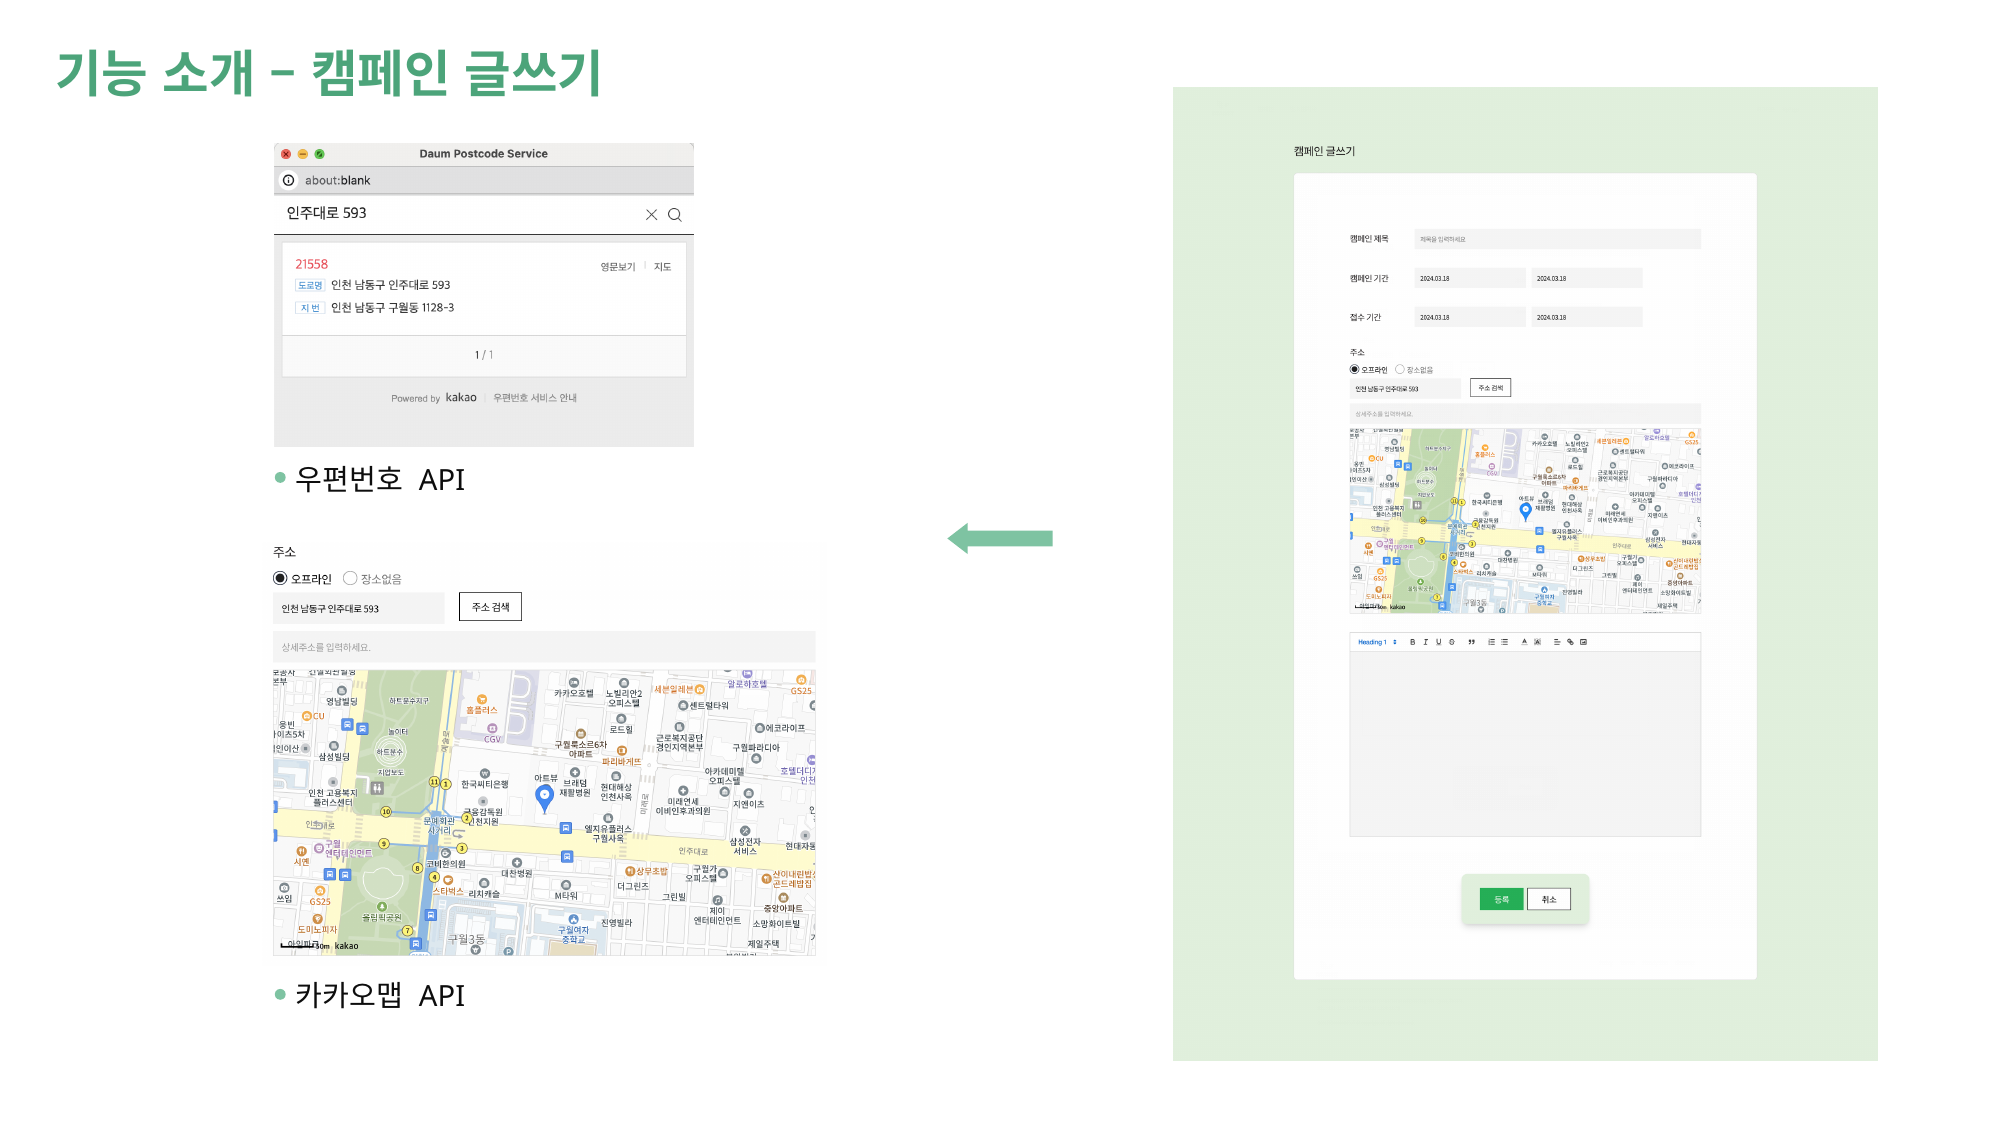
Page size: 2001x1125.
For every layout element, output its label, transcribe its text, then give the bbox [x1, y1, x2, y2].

title 기능 소개 – 캠페인 글쓰기 [40, 41, 790, 112]
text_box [274, 969, 478, 1021]
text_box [274, 454, 478, 505]
picture [1173, 87, 1878, 1061]
text_box [945, 520, 1054, 557]
picture [262, 542, 827, 967]
picture [274, 143, 694, 447]
